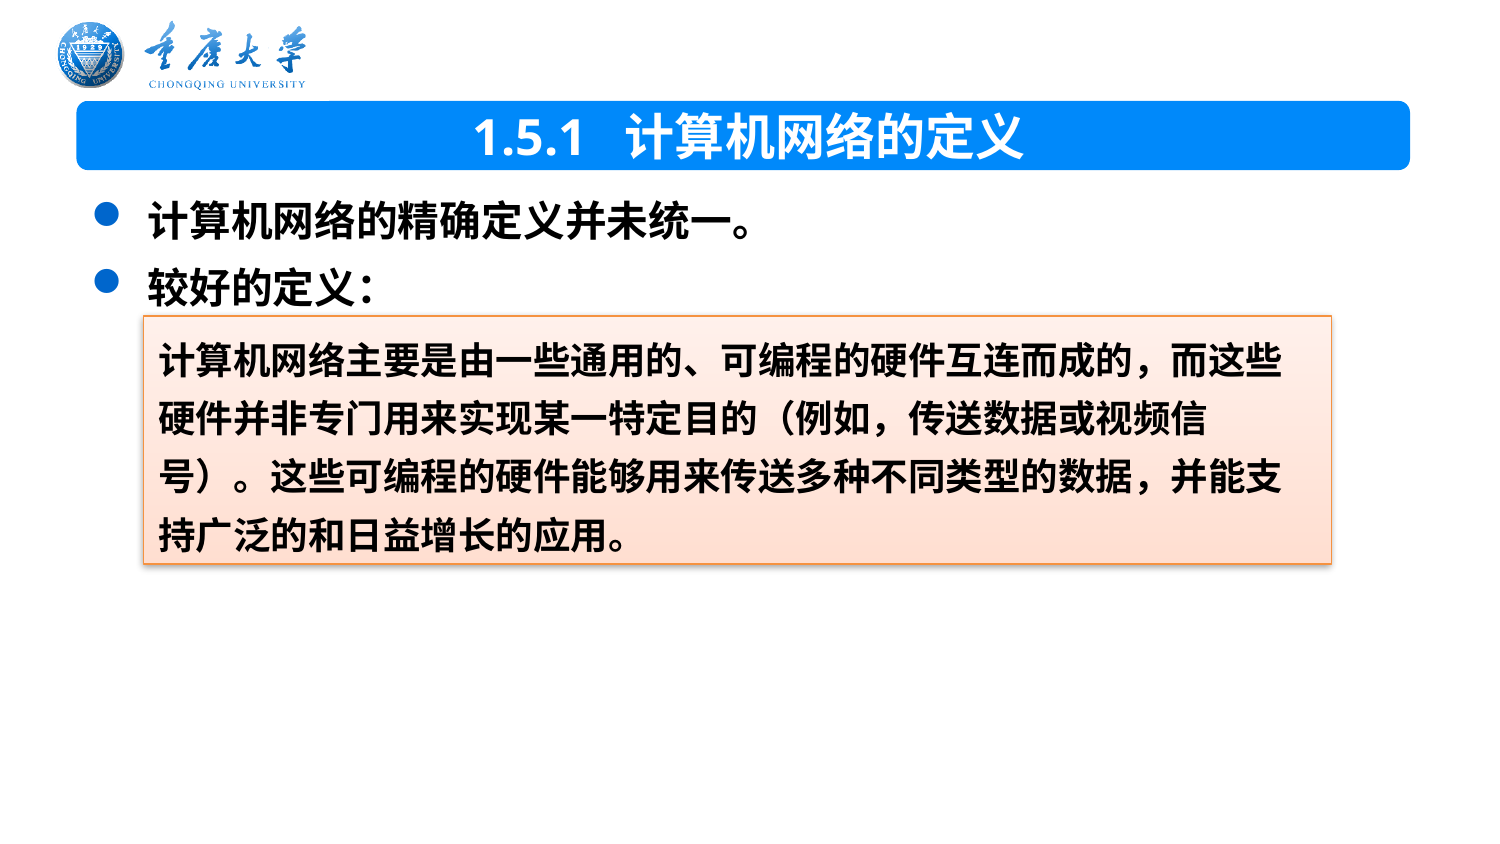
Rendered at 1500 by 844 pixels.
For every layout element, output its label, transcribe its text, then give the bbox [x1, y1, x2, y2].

list 1.5.1 计算机网络的定义 [204, 105, 1293, 166]
picture [38, 1, 329, 101]
list 计算机网络的精确定义并未统一。 较好的定义： [76, 170, 1410, 712]
text_box 计算机网络主要是由一些通用的、可编程的硬件互连而成的，而这些硬件并非专门用来实现某一特定目的（例如，传送数据或视频信号）。这些可编程的硬件能够用来传送多种不同类型的数据，并能支持广泛的和日益增长的应用。 [143, 315, 1332, 565]
